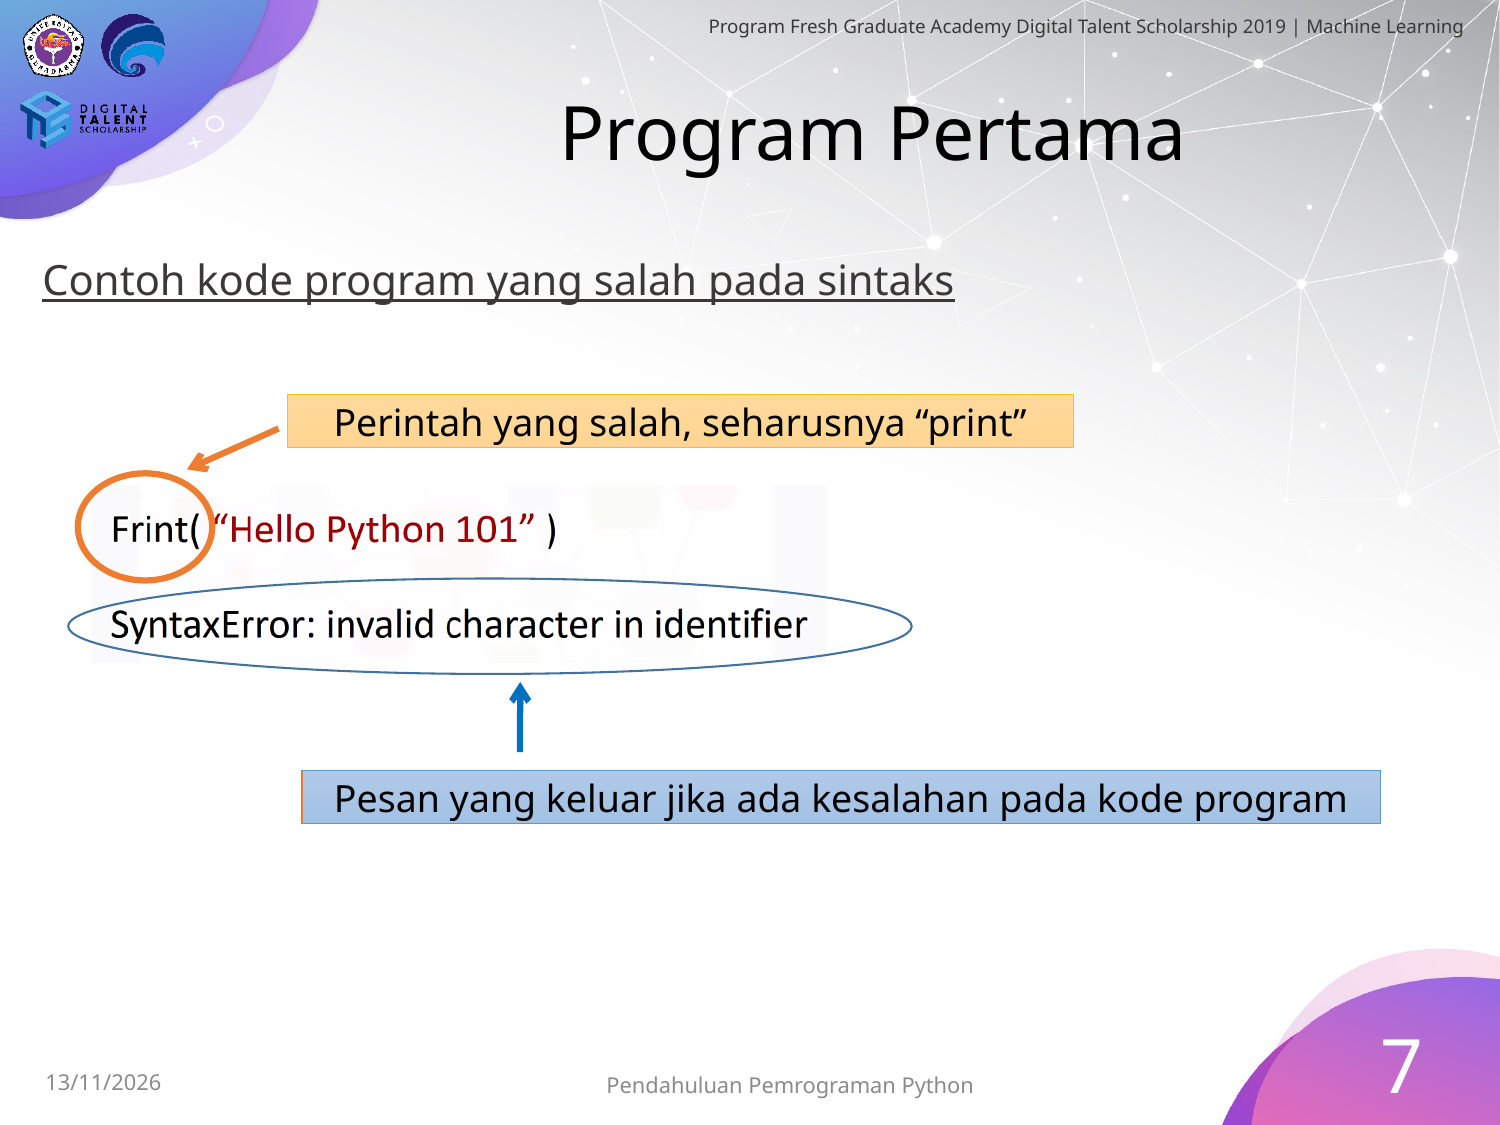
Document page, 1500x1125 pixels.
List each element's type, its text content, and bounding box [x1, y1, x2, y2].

text_box Perintah yang salah, seharusnya “print” [287, 394, 1074, 448]
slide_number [30, 1053, 272, 1114]
text_box Contoh kode program yang salah pada sintaks [27, 234, 1474, 324]
text_box [102, 472, 188, 484]
text_box [67, 609, 91, 643]
text_box [826, 596, 913, 657]
text_box [210, 663, 770, 675]
picture [0, 0, 1500, 1125]
text_box Pesan yang keluar jika ada kesalahan pada kode program [301, 770, 1381, 824]
text_box [76, 493, 91, 561]
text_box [186, 428, 279, 470]
title Program Pertama [271, 66, 1477, 207]
slide_number 7 [1327, 1025, 1477, 1115]
footer Pendahuluan Pemrograman Python [386, 1055, 1195, 1114]
